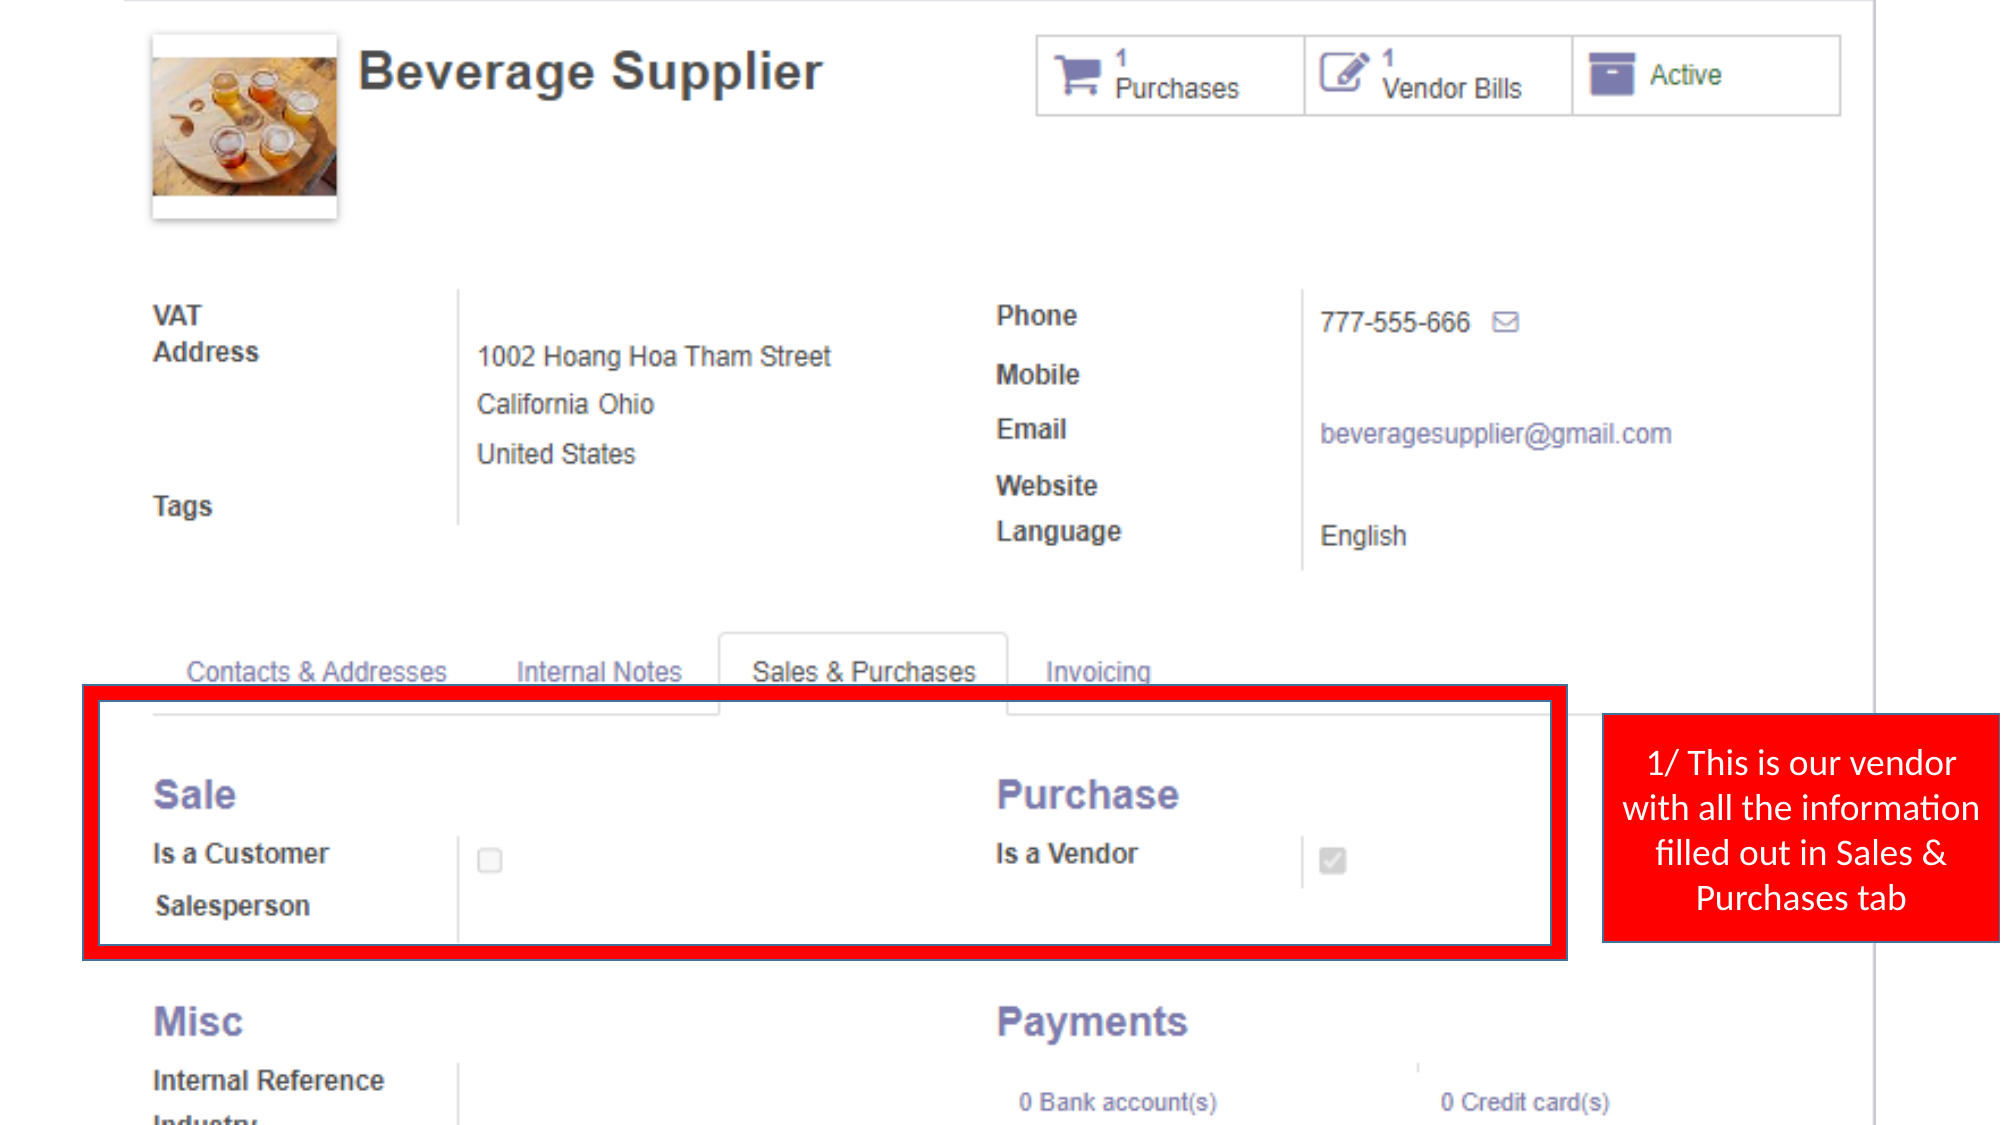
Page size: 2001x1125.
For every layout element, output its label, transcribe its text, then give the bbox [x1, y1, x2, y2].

text_box [82, 684, 124, 961]
text_box 1/ This is our vendor with all the information filled out in Sales & Purchases tab [1876, 713, 2000, 943]
picture [124, 0, 1876, 1125]
